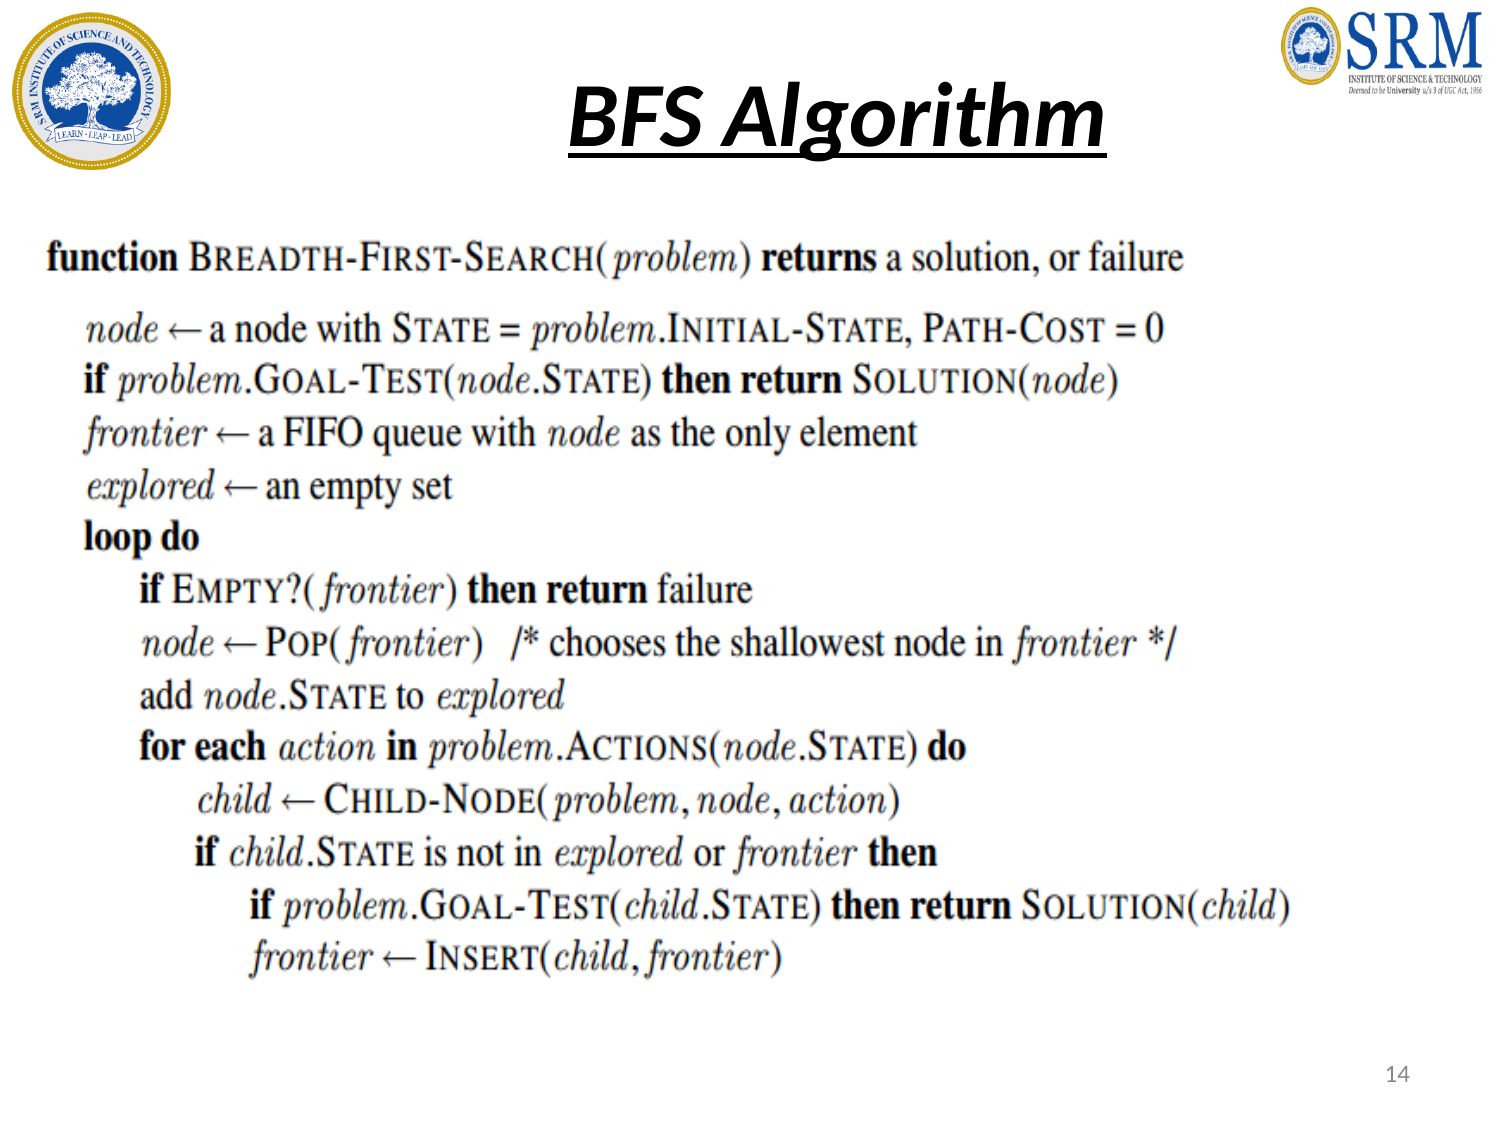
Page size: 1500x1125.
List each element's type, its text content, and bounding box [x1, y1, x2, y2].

picture [37, 212, 1476, 1013]
picture [1281, 7, 1482, 45]
picture [12, 12, 171, 171]
title BFS Algorithm [173, 45, 1500, 175]
slide_number ‹#› [1074, 1042, 1425, 1103]
